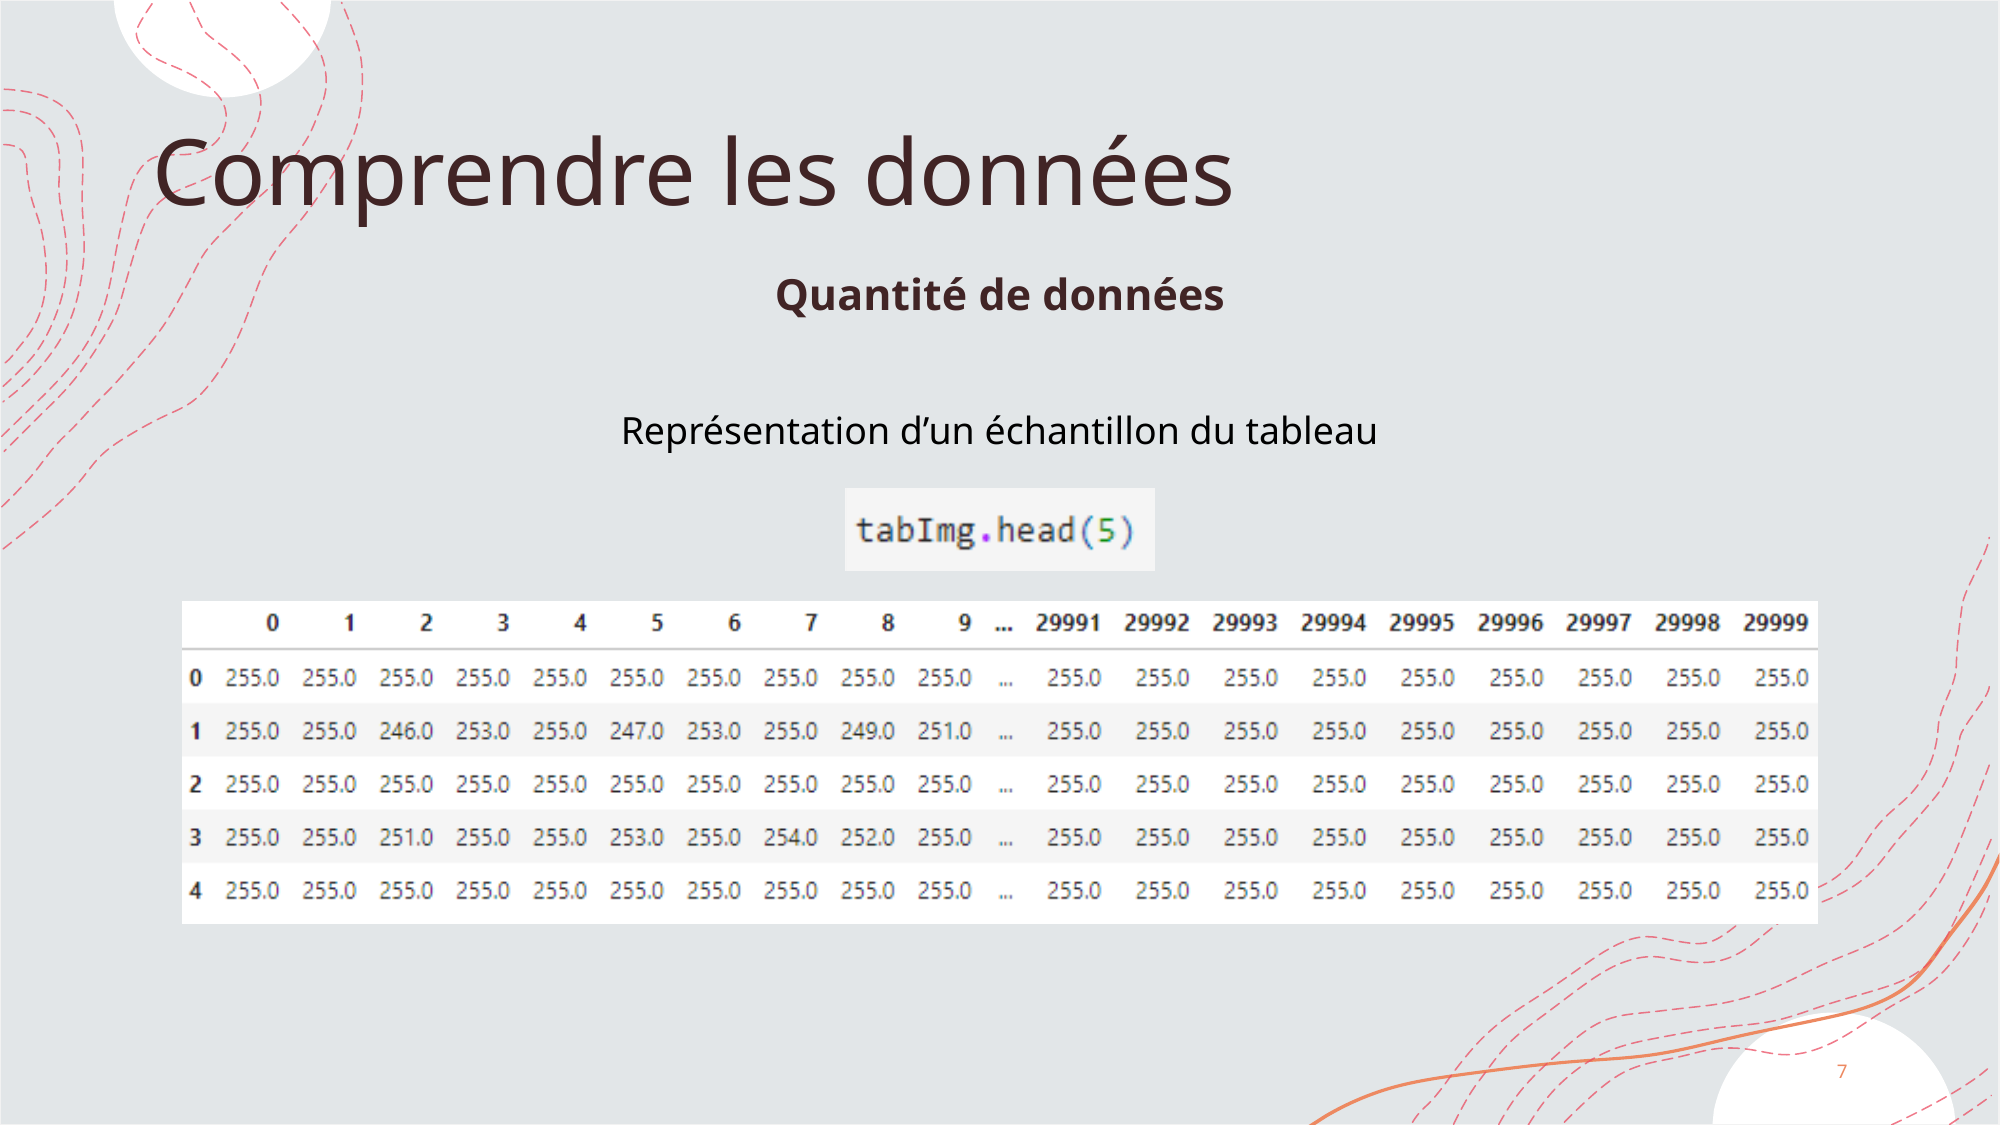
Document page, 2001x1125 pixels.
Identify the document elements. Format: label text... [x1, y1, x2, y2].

slide_number 7 [1625, 1042, 1863, 1103]
title Comprendre les données [137, 59, 1863, 278]
picture [182, 601, 1818, 924]
picture [845, 488, 1155, 571]
text_box Représentation d’un échantillon du tableau [606, 399, 1394, 459]
text_box Quantité de données [758, 250, 1242, 327]
